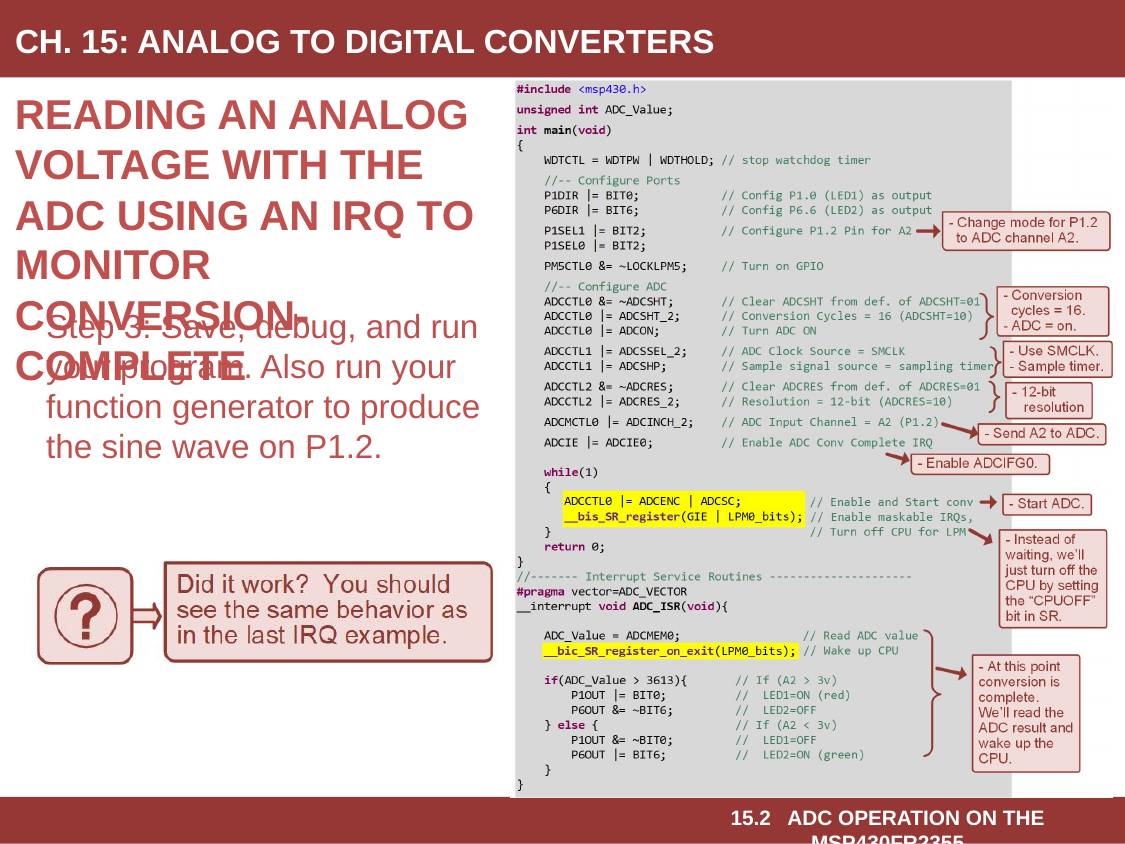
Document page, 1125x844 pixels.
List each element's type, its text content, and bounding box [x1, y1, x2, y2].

text_box Reading an Analog Voltage With the ADC Using an IRQ to Monitor Conversion-Complete [0, 80, 507, 396]
text_box [0, 795, 650, 844]
text_box Step 3: Save, debug, and run your program. Also run your function generator to produce the sine wave on P1.2. [31, 297, 505, 485]
subtitle 15.2 ADC Operation on the MSP430FR2355 [650, 796, 1125, 844]
picture [510, 78, 1113, 798]
title Ch. 15: Analog to Digital Converters [0, 1, 1125, 78]
picture [30, 559, 499, 665]
